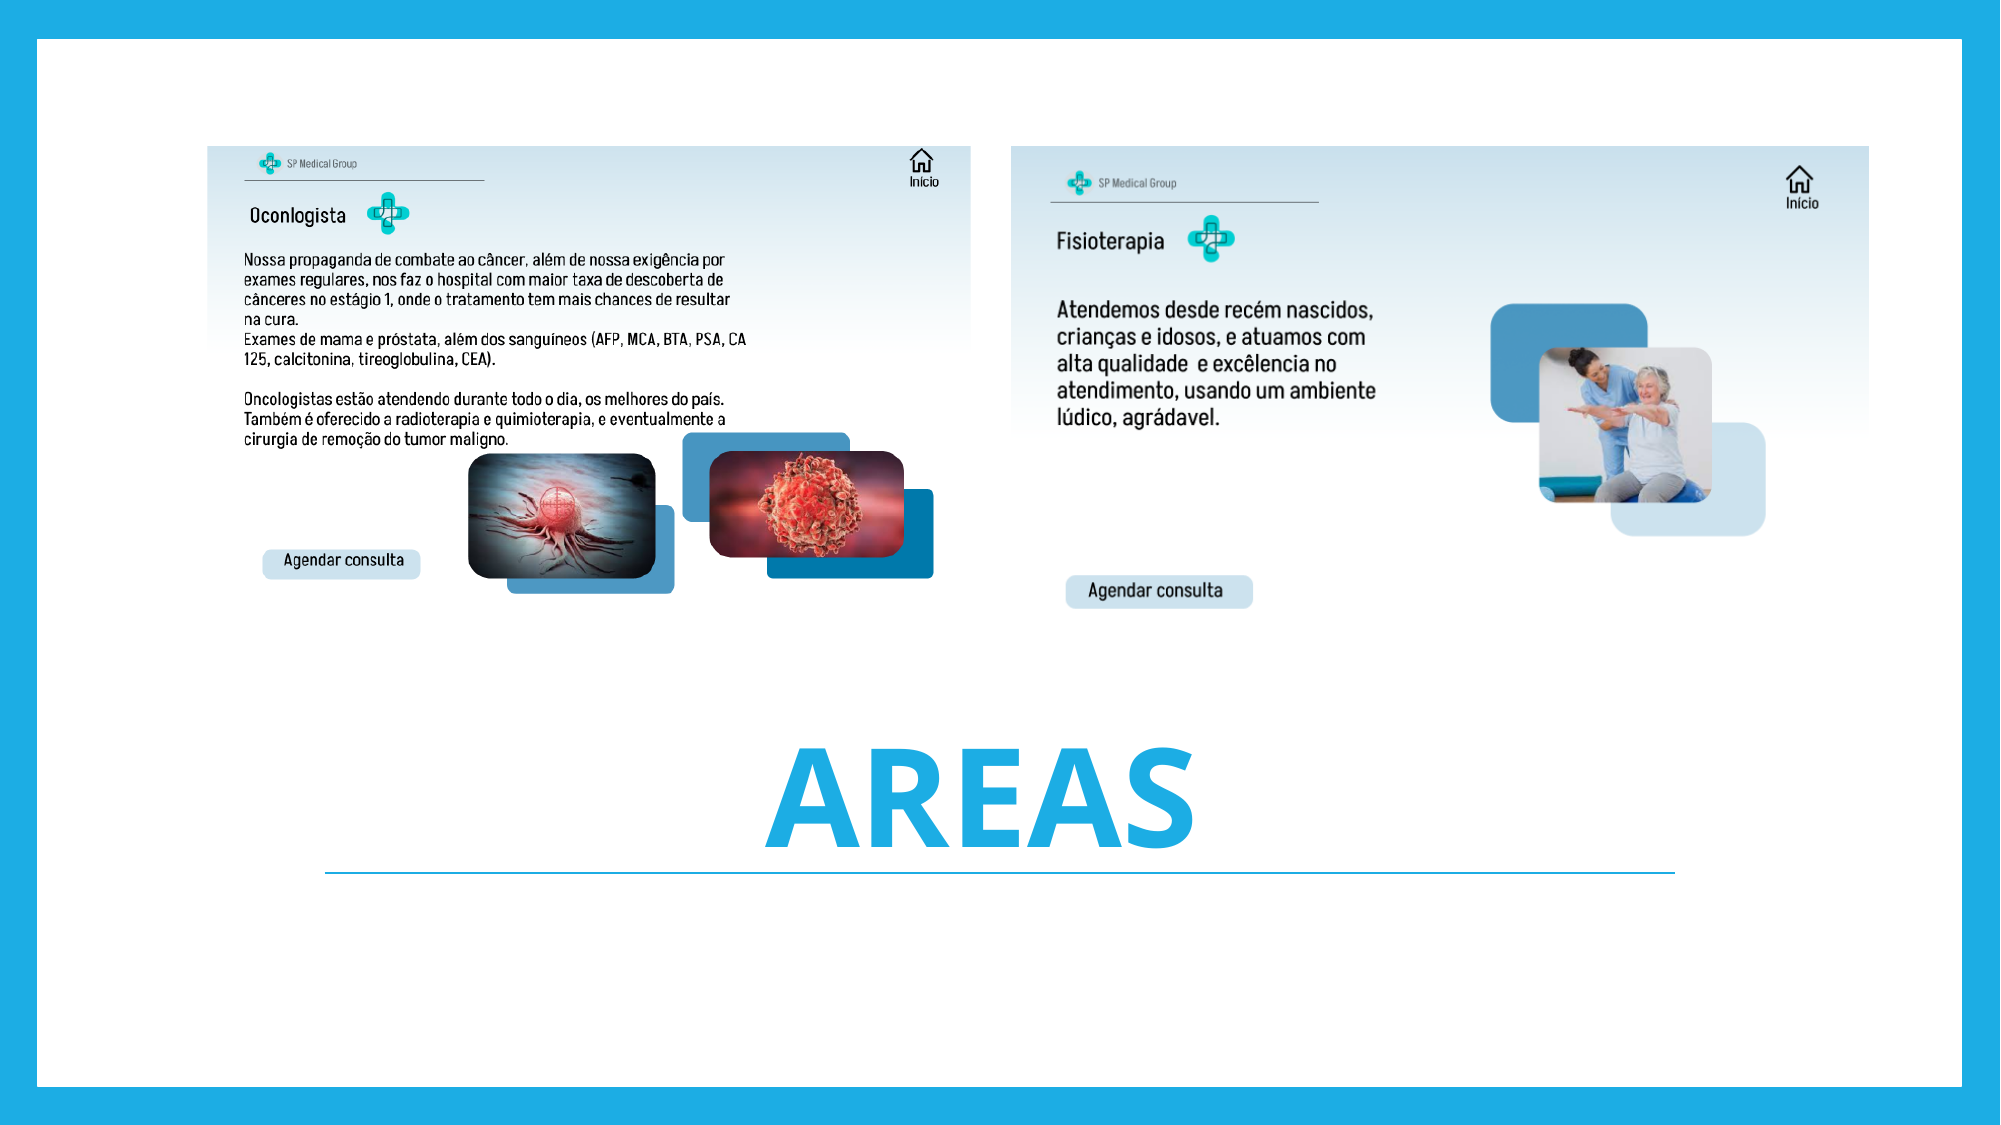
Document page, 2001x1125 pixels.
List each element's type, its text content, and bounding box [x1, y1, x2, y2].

text_box [36, 38, 1963, 1088]
picture [1010, 146, 1869, 696]
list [207, 146, 971, 606]
title Areas [182, 638, 1818, 884]
